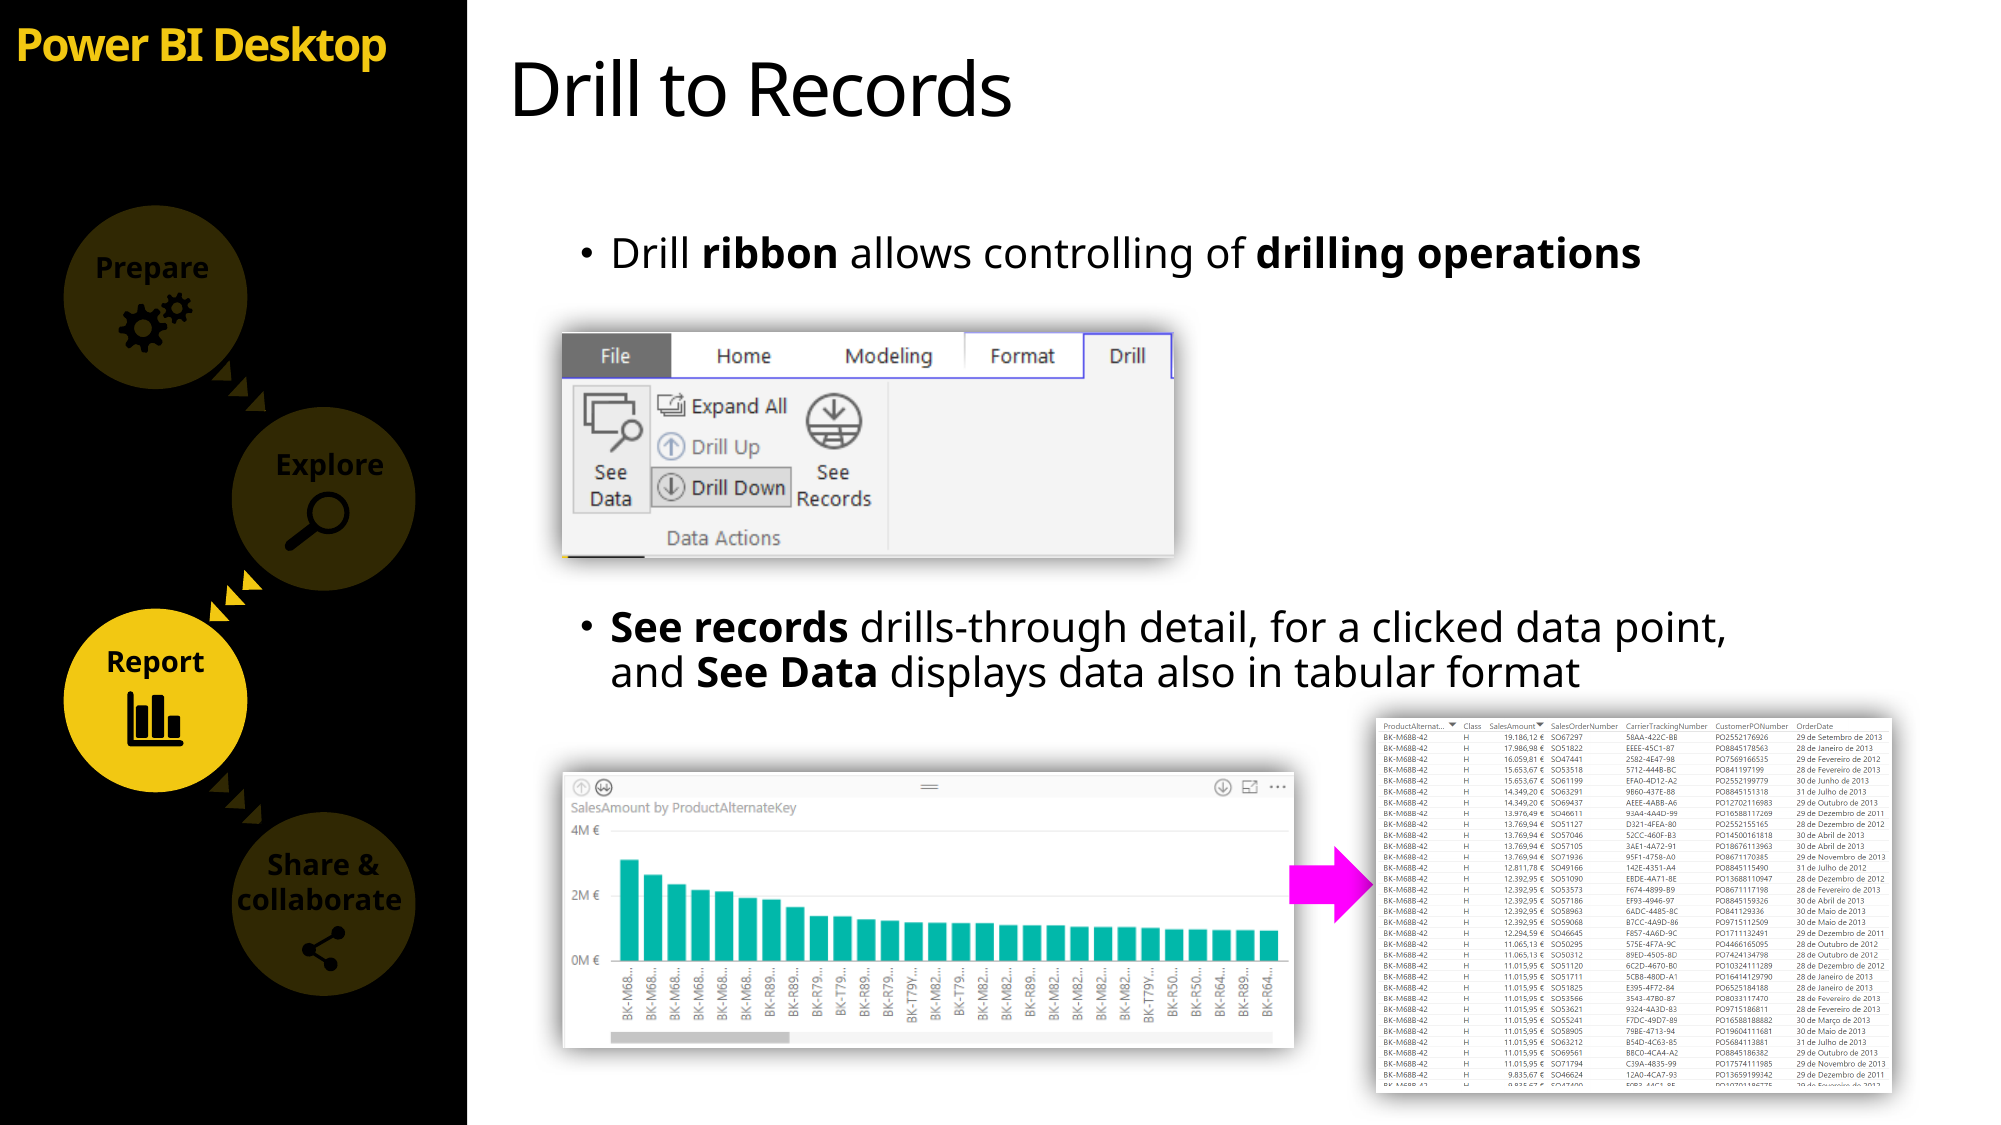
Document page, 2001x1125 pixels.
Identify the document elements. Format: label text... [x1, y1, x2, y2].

picture [561, 332, 1174, 558]
title Drill to Records [479, 37, 1989, 195]
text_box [0, 0, 468, 1125]
picture [1376, 718, 1892, 1094]
text_box Drill ribbon allows controlling of drilling operations See records drills-through detail, for a clicked data point, and See Data displays data also in tabular format [520, 150, 1774, 298]
picture [561, 771, 1294, 1048]
text_box [1294, 845, 1353, 924]
